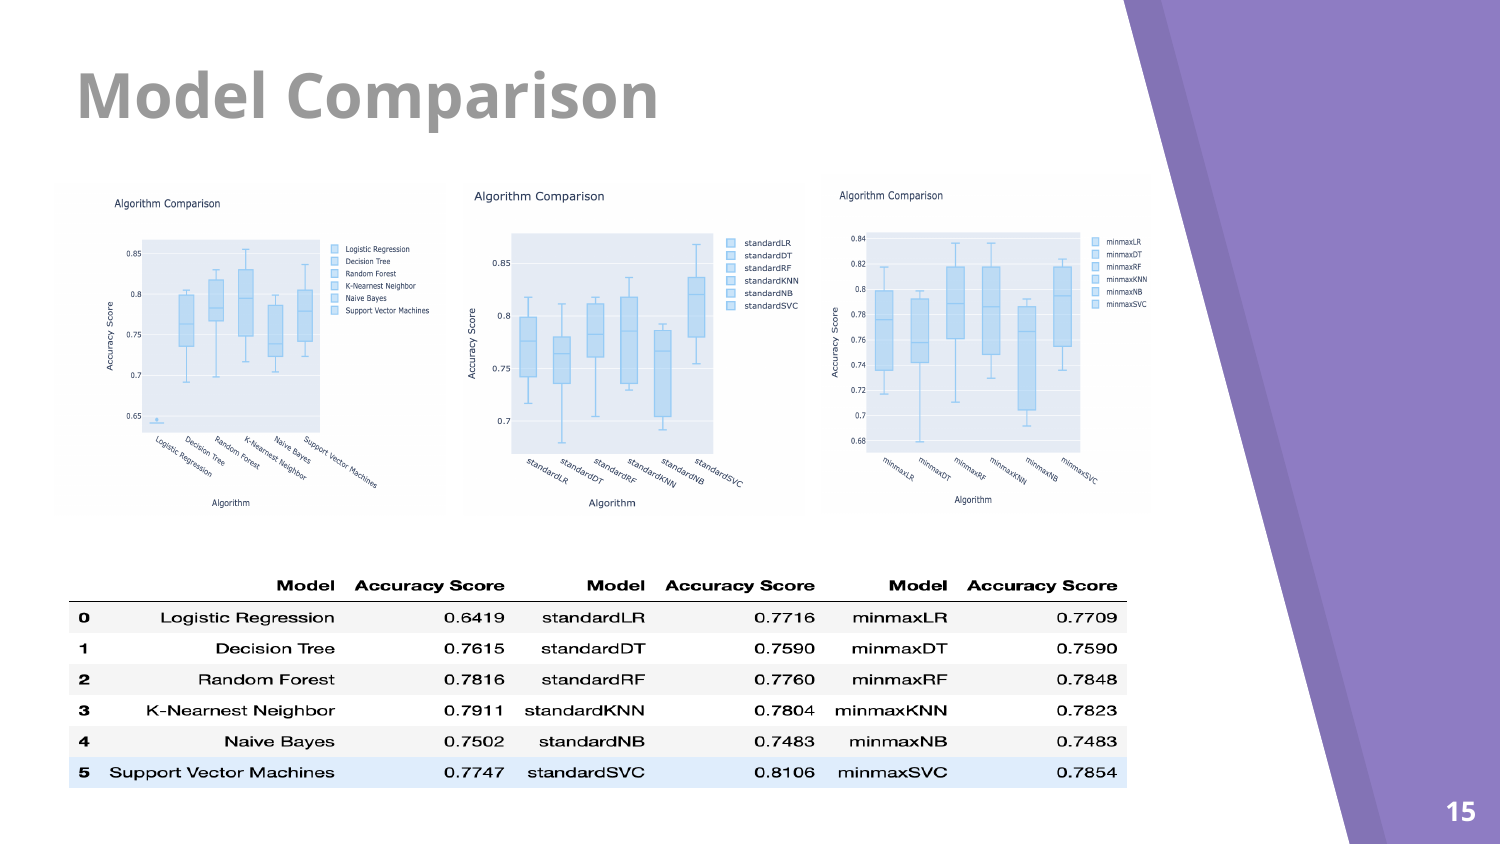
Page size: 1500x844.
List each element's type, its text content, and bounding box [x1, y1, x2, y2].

picture [821, 174, 1152, 514]
picture [60, 540, 1152, 805]
text_box Model Comparison [60, 41, 1077, 147]
picture [462, 182, 805, 516]
slide_number ‹#› [1401, 779, 1492, 844]
picture [54, 182, 446, 516]
